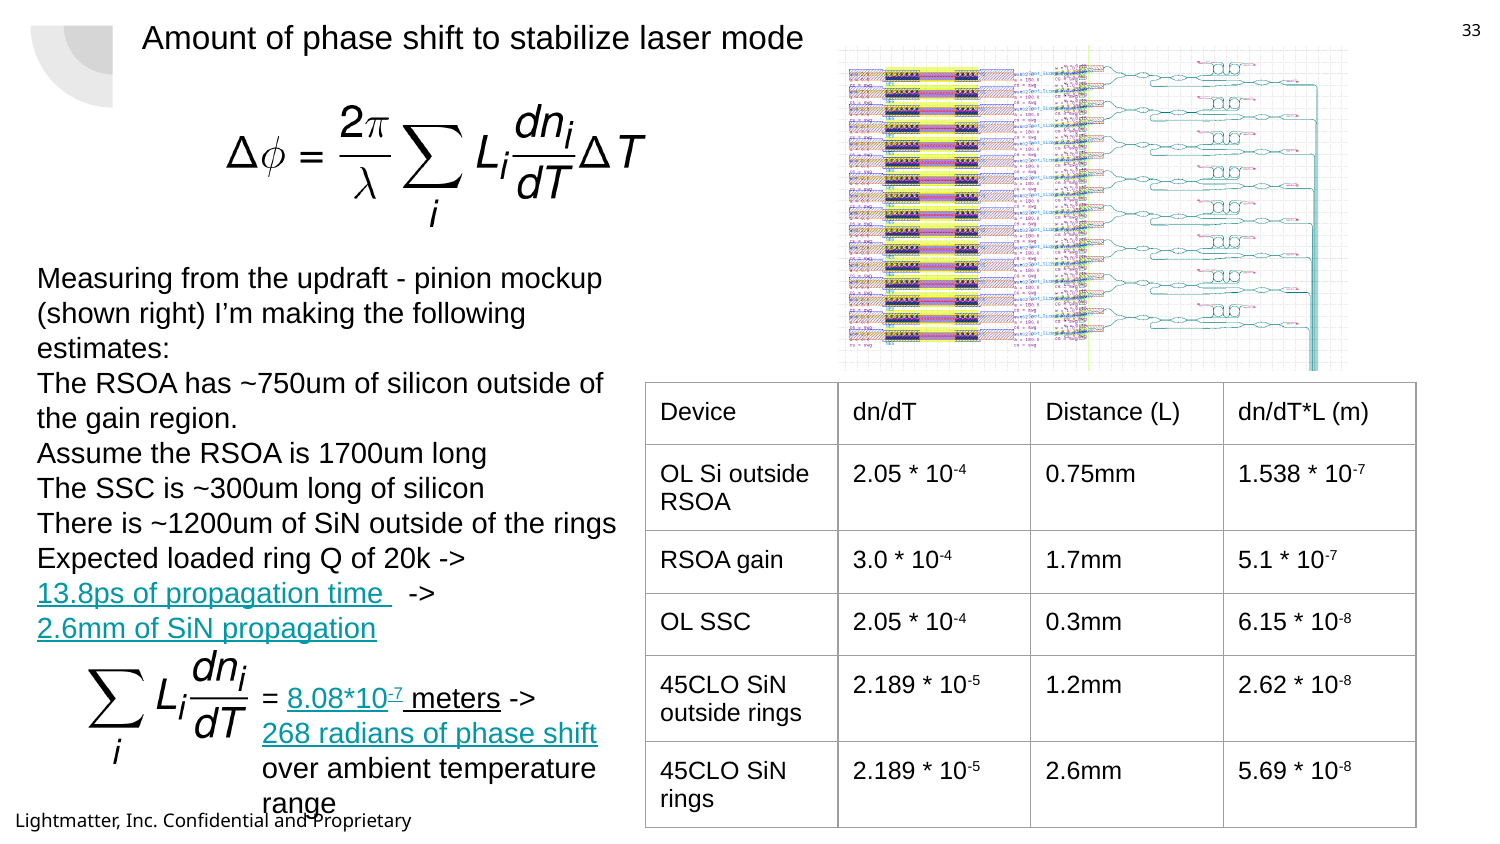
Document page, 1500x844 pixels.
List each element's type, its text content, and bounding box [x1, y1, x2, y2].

picture [837, 44, 1348, 371]
table_header Distance (L) [1031, 383, 1223, 444]
table_cell 1.7mm [1031, 531, 1223, 593]
table_cell 45CLO SiN rings [646, 742, 837, 827]
table_cell 2.6mm [1031, 742, 1223, 827]
table_cell 2.05 * 10-4 [839, 445, 1030, 530]
table_cell RSOA gain [646, 531, 837, 593]
table_cell 2.189 * 10-5 [839, 742, 1030, 827]
table_cell 3.0 * 10-4 [839, 531, 1030, 593]
table_cell 45CLO SiN outside rings [646, 656, 837, 741]
table_cell 6.15 * 10-8 [1224, 594, 1415, 655]
table_cell OL SSC [646, 594, 837, 655]
table_cell 0.75mm [1031, 445, 1223, 530]
list Measuring from the updraft - pinion mockup (shown right) I’m making the following estimates: The RSOA has ~750um of silicon outside of the gain region. Assume the RSOA is 1700um long The SSC is ~300um long of silicon There is ~1200um of SiN outside of the rings Expected loaded ring Q of 20k -> 13.8ps of propagation time -> 2.6mm of SiN propagation = 8.08*10-7 meters -> 268 radians of phase shift over ambient temperature range [21, 244, 640, 796]
table_cell 1.2mm [1031, 656, 1223, 741]
table_cell 2.189 * 10-5 [839, 656, 1030, 741]
table_cell 2.05 * 10-4 [839, 594, 1030, 655]
table_cell 5.69 * 10-8 [1224, 742, 1415, 827]
table_header dn/dT [839, 383, 1030, 444]
table_cell 1.538 * 10-7 [1224, 445, 1415, 530]
picture [88, 650, 248, 764]
picture [226, 104, 646, 227]
table_cell 5.1 * 10-7 [1224, 531, 1415, 593]
table_header Device [646, 383, 837, 444]
title Amount of phase shift to stabilize laser mode [126, 0, 1281, 73]
table_cell OL Si outside RSOA [646, 445, 837, 530]
table_cell 0.3mm [1031, 594, 1223, 655]
table_cell 2.62 * 10-8 [1224, 656, 1415, 741]
table_header dn/dT*L (m) [1224, 383, 1415, 444]
